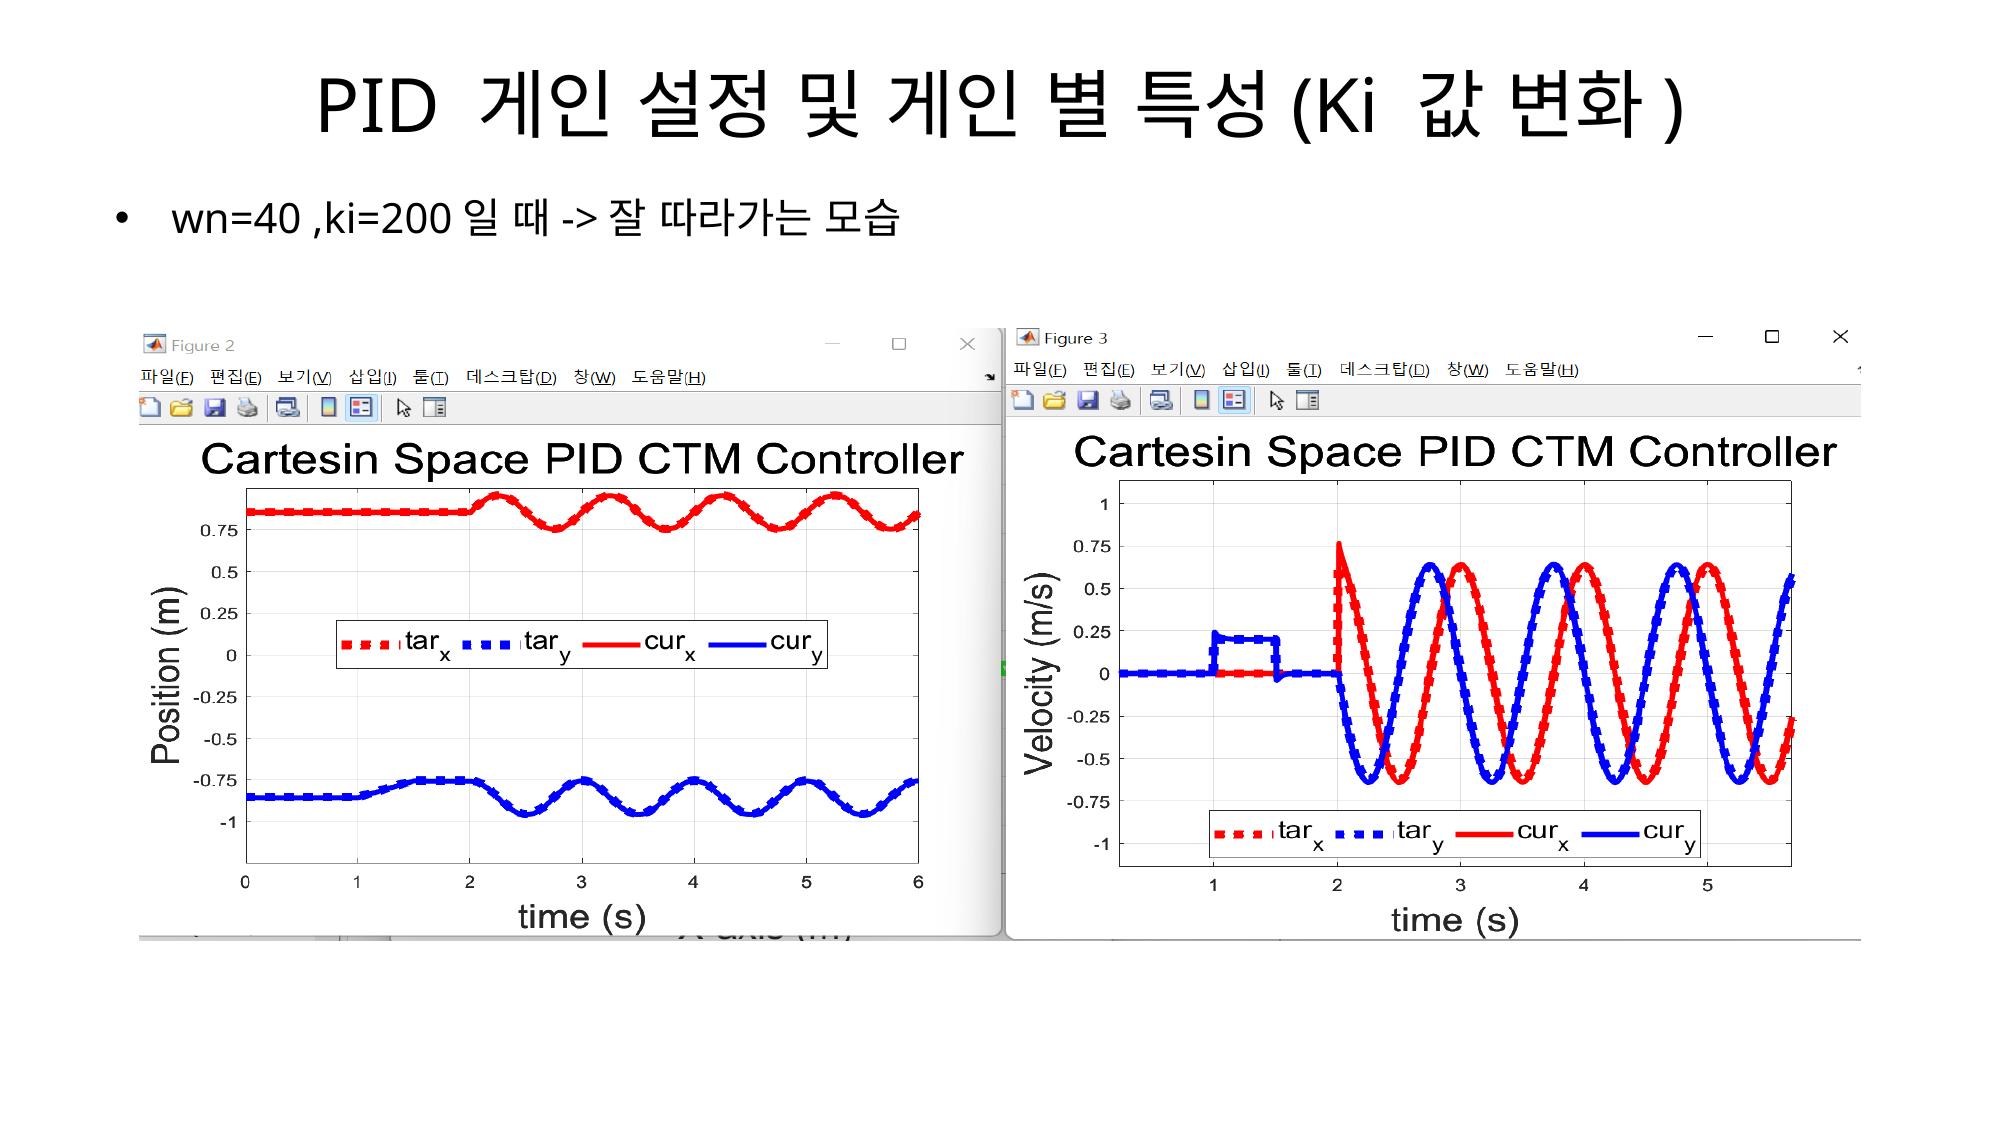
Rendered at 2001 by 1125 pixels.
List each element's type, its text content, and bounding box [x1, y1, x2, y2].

title PID 게인 설정 및 게인 별 특성(Ki 값 변화) [99, 45, 1900, 161]
picture [138, 327, 1862, 941]
list wn=40 ,ki=200일 때->잘 따라가는 모습 [99, 184, 1900, 1005]
